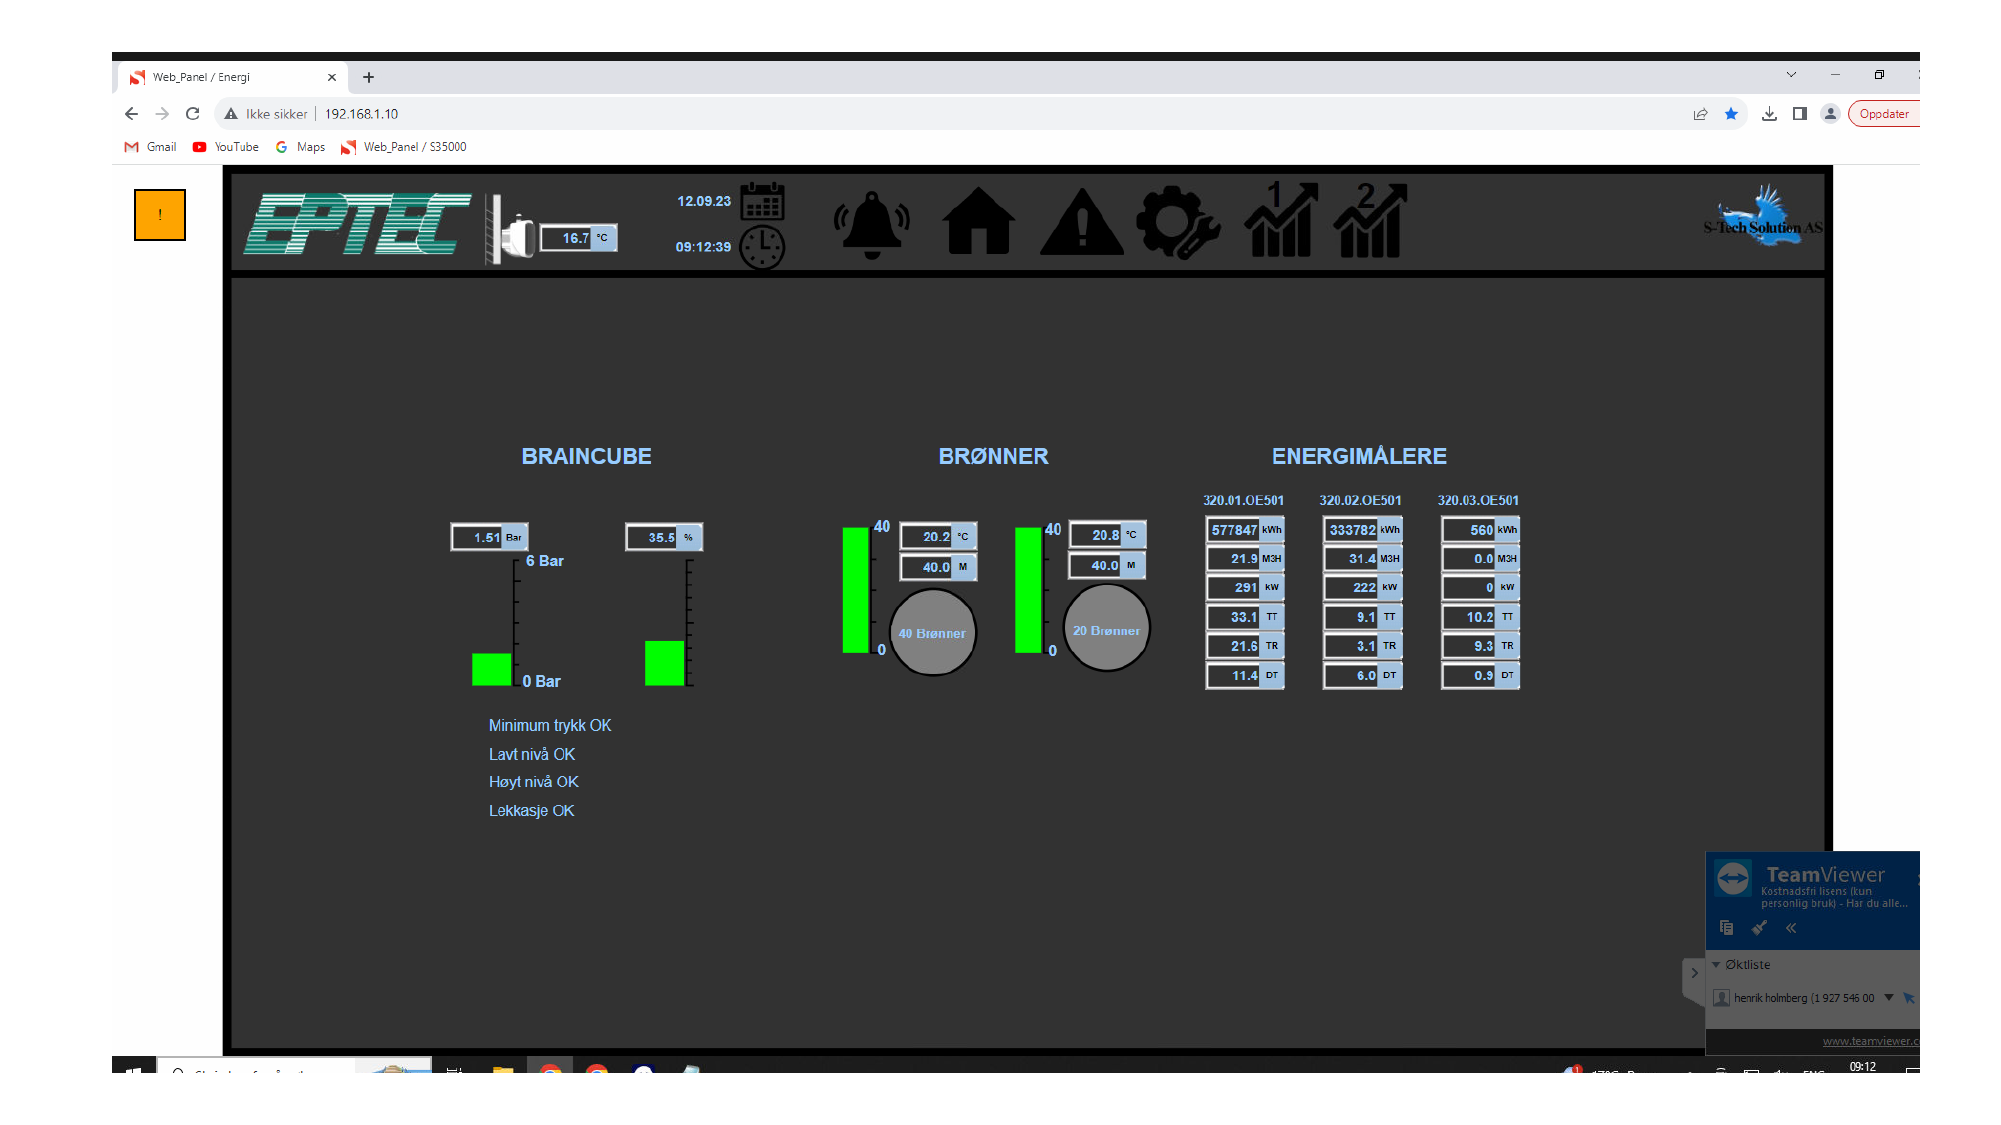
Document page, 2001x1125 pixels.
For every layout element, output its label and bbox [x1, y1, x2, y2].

picture [112, 52, 1920, 1073]
